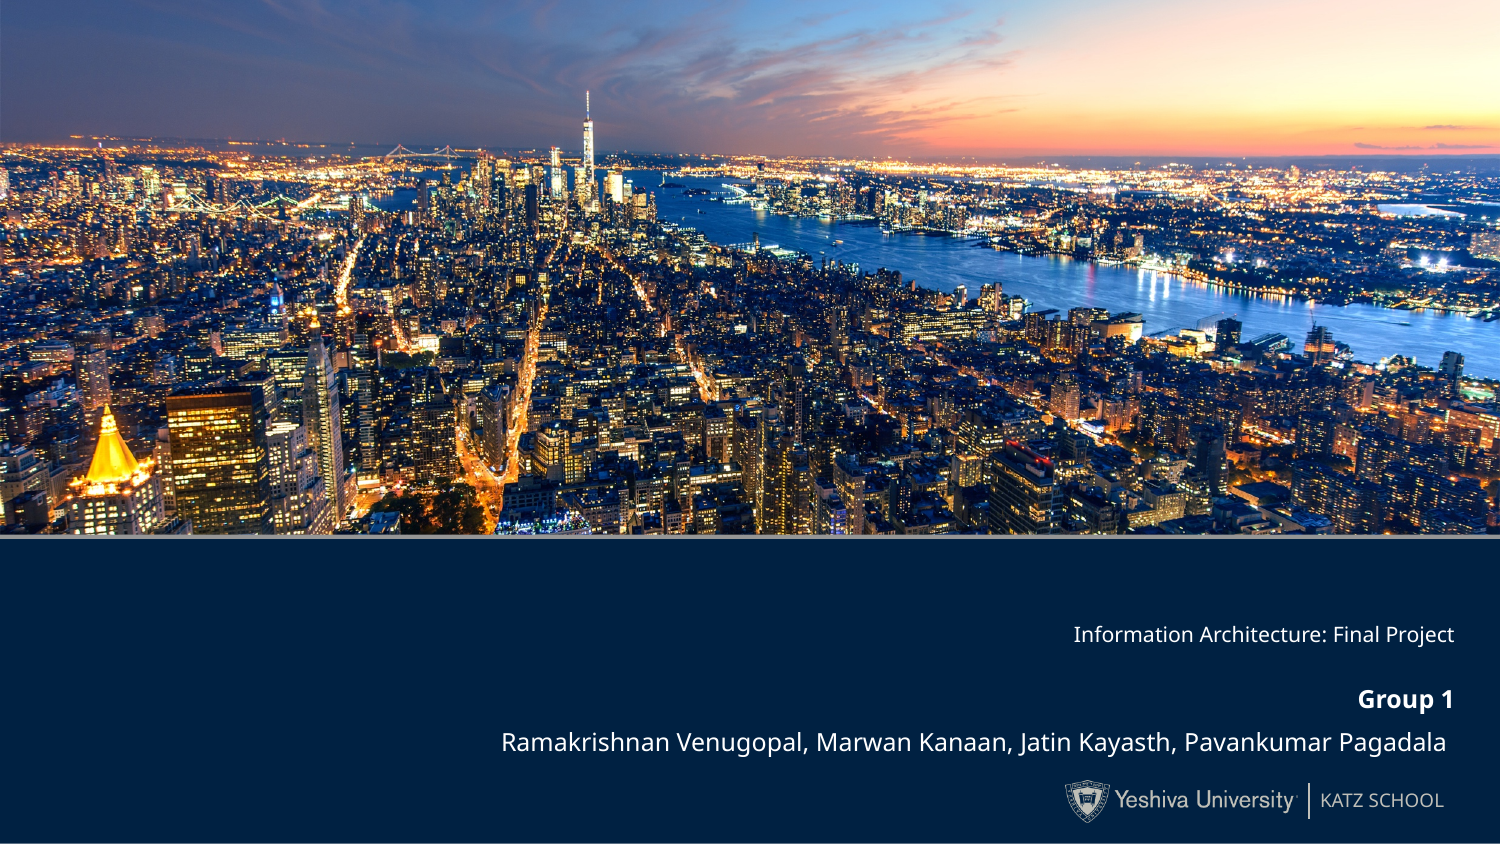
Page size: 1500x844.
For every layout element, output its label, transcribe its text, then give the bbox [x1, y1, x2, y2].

picture [0, 0, 1500, 534]
picture [1065, 780, 1298, 823]
title Information Architecture: Final Project [37, 534, 1500, 658]
list Group 1 Ramakrishnan Venugopal, Marwan Kanaan, Jatin Kayasth, Pavankumar Pagadala [67, 657, 1500, 748]
